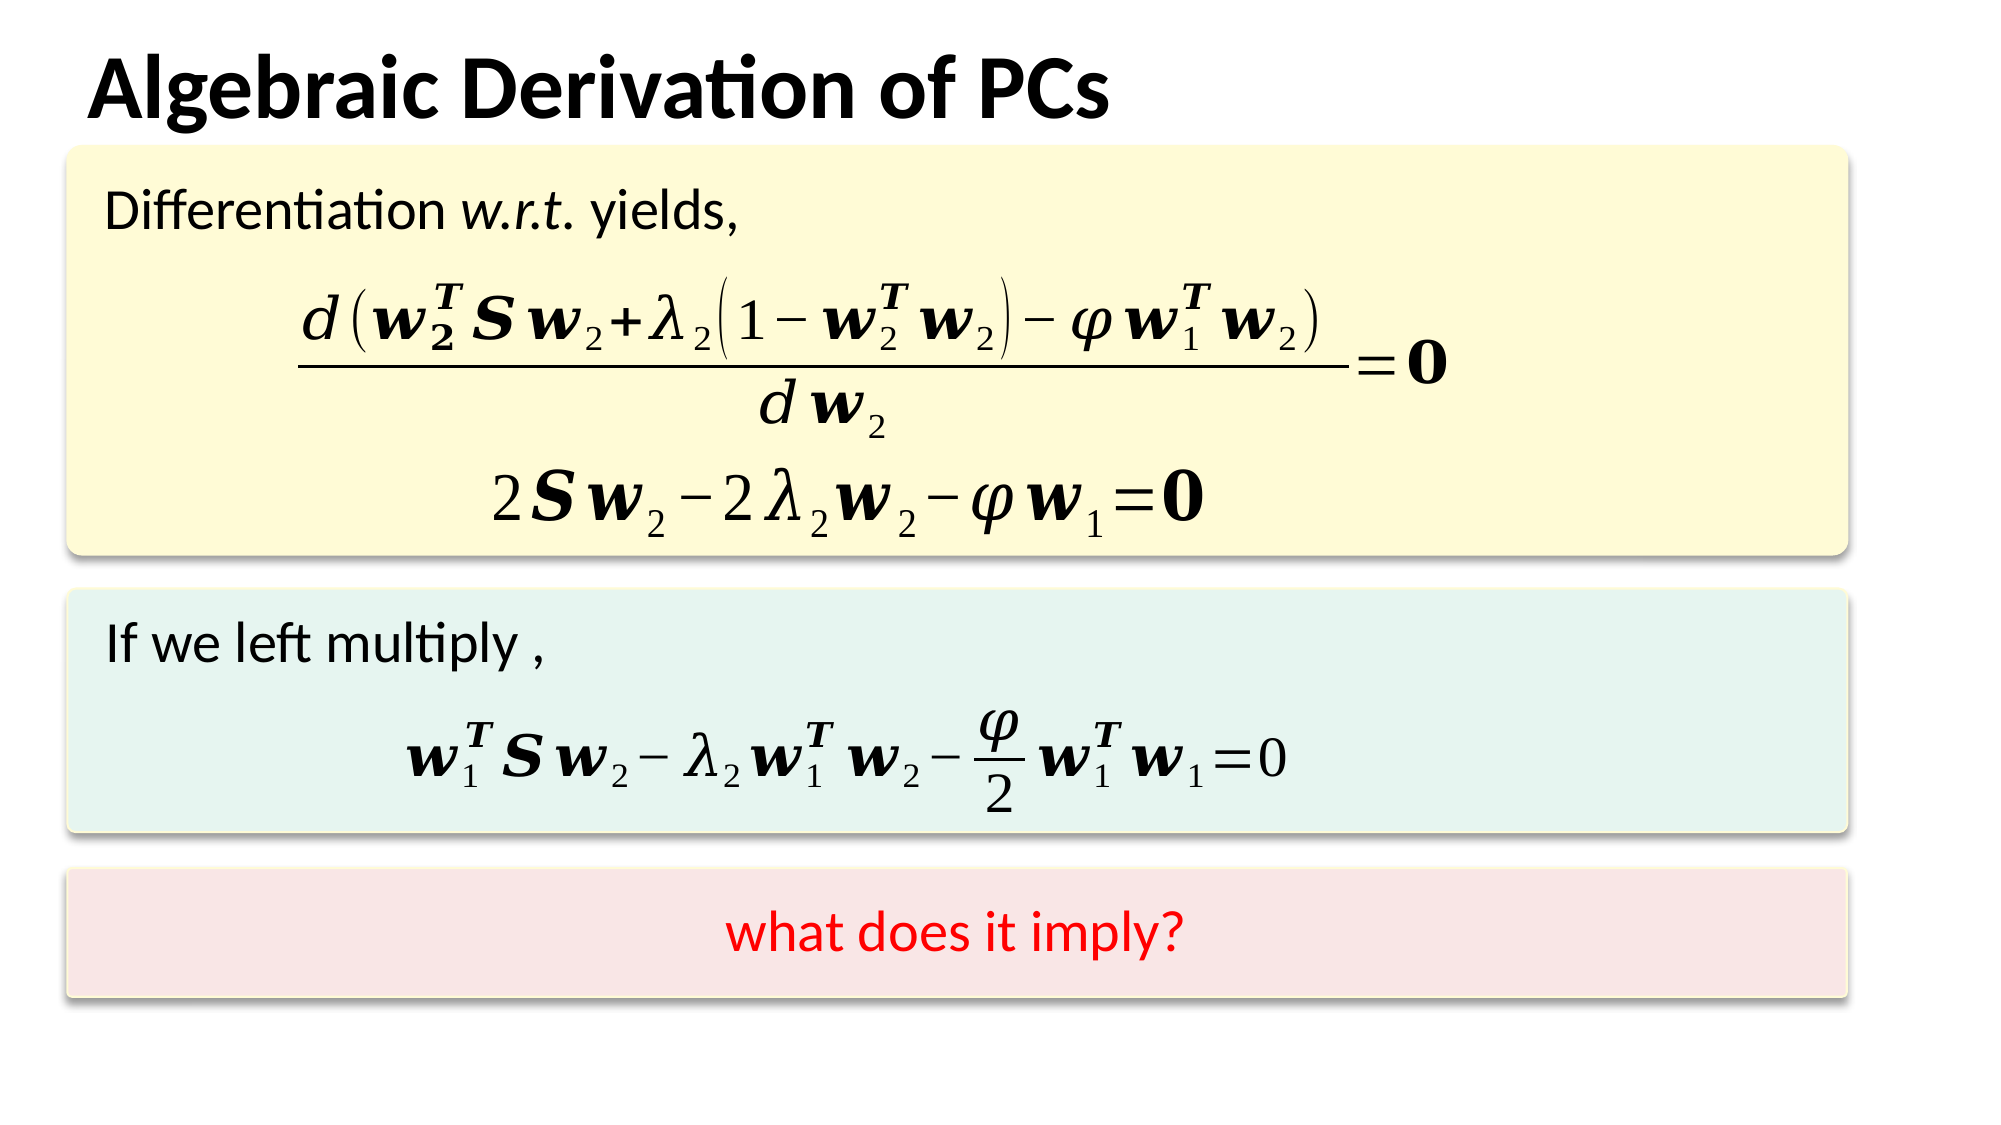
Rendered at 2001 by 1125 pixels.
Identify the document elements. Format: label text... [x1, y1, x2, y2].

text_box [66, 867, 1848, 998]
text_box what does it imply? [89, 885, 1824, 970]
text_box [66, 587, 1849, 834]
text_box [66, 144, 1849, 556]
text_box Algebraic Derivation of PCs [72, 19, 1127, 145]
